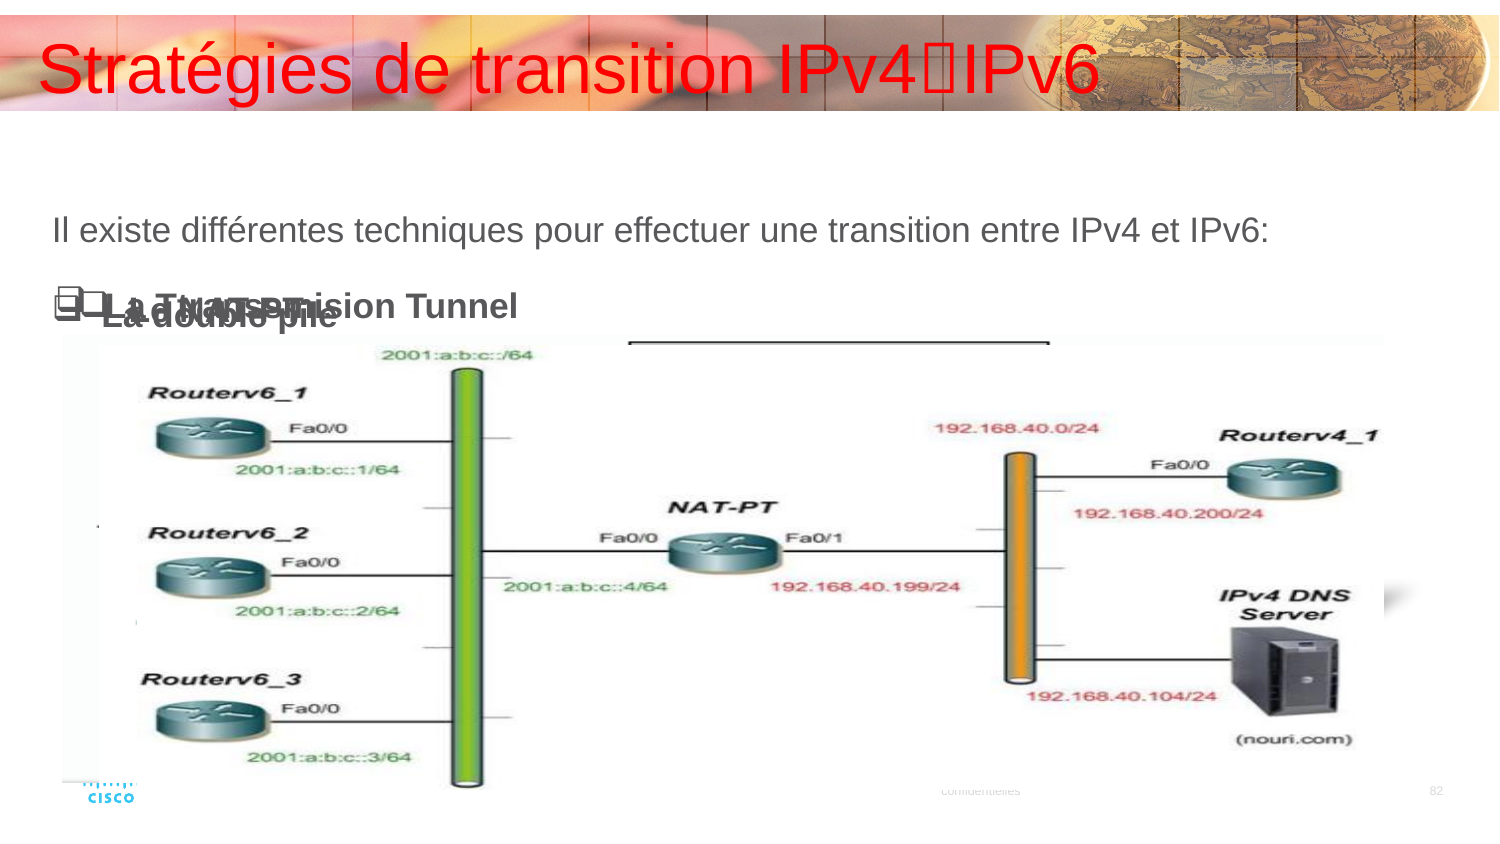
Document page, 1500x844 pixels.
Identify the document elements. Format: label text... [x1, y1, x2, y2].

picture [62, 334, 1451, 790]
text_box La Ttranssmision Tunnel [40, 275, 534, 333]
text_box Le NAT-PT [64, 280, 319, 332]
text_box Il existe différentes techniques pour effectuer une transition entre IPv4 et IPv6: La double pile [37, 200, 1471, 810]
picture [0, 15, 1500, 111]
